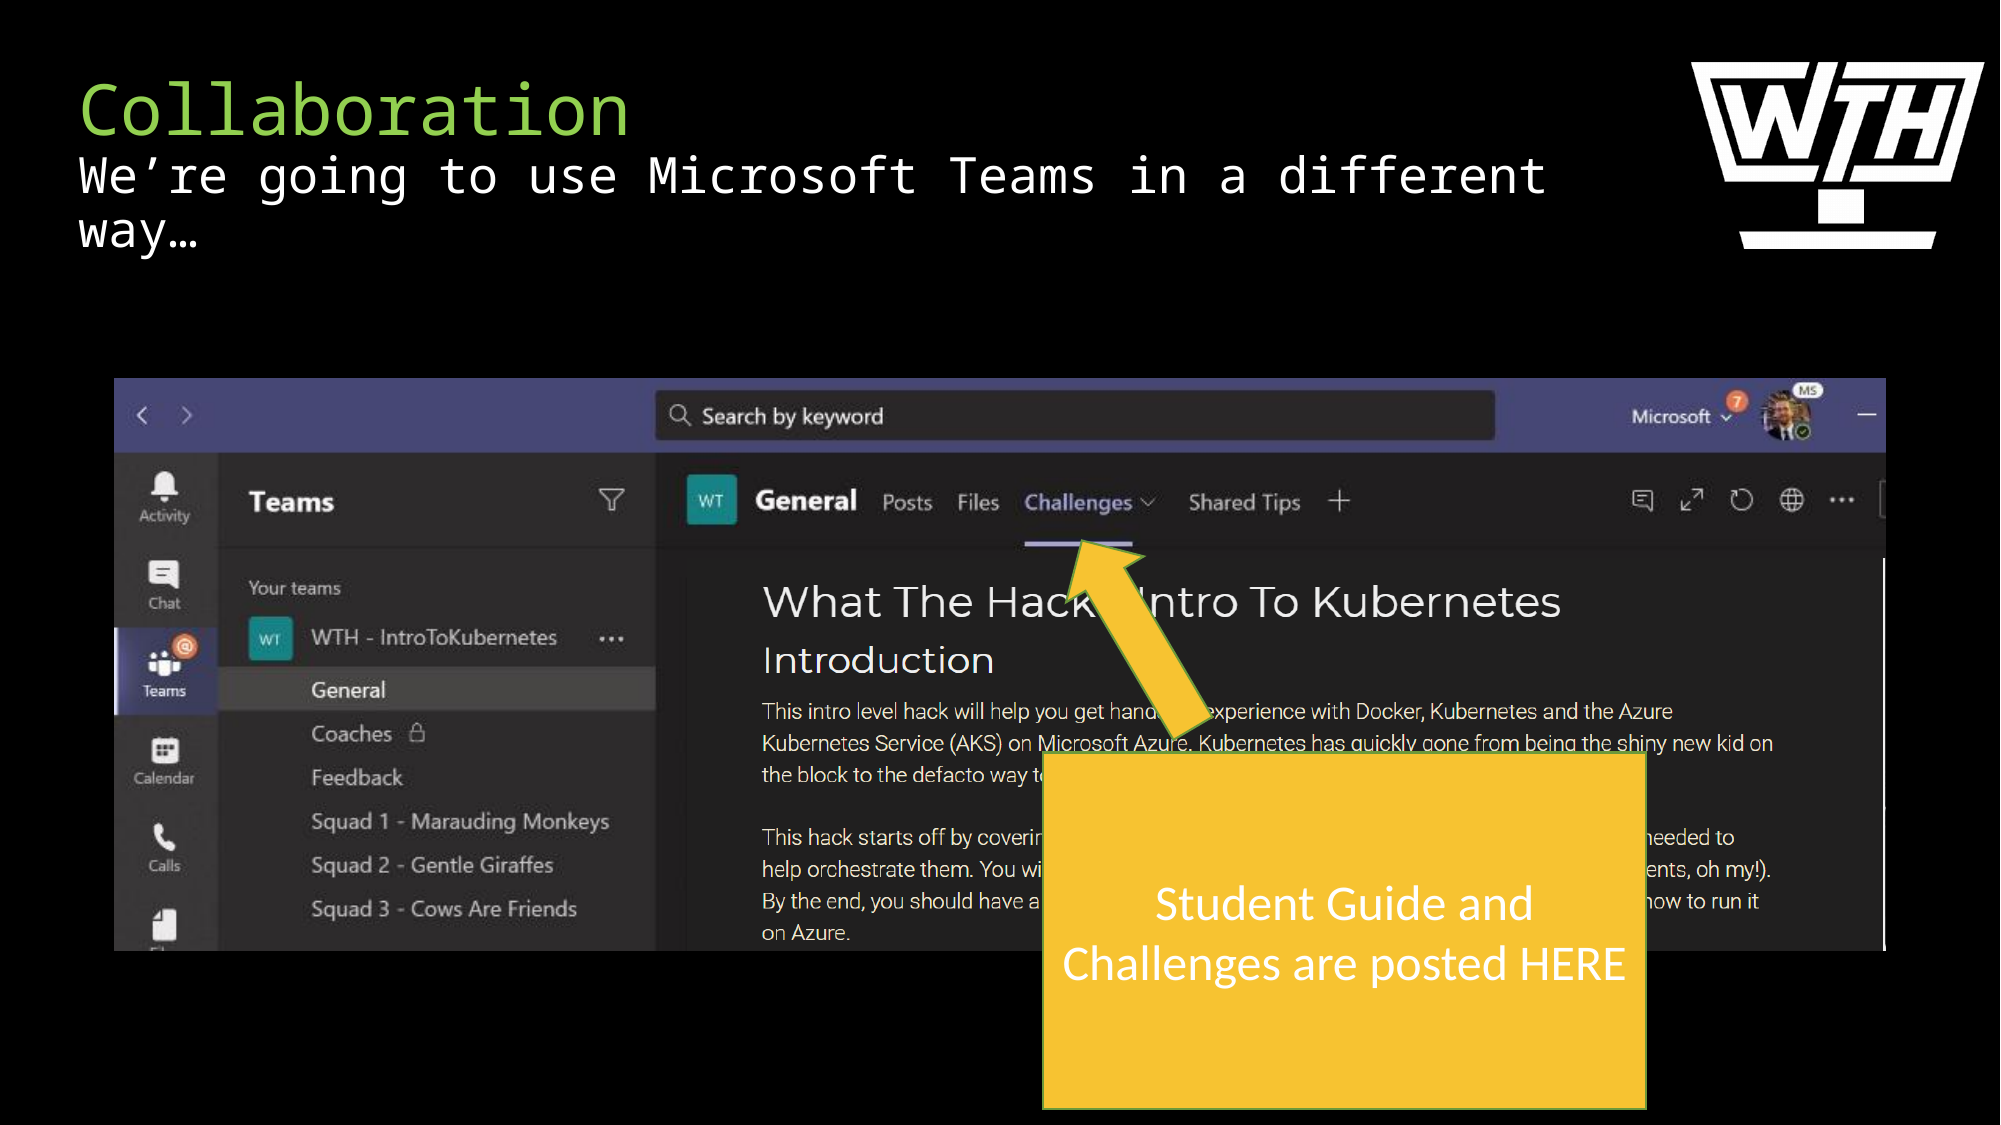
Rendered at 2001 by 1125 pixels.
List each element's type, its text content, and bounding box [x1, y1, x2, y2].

text_box Collaboration We’re going to use Microsoft Teams in a different way… [78, 74, 1642, 259]
picture [114, 378, 1886, 951]
text_box Student Guide and Challenges are posted HERE [1042, 951, 1647, 1110]
picture [1687, 4, 1988, 305]
